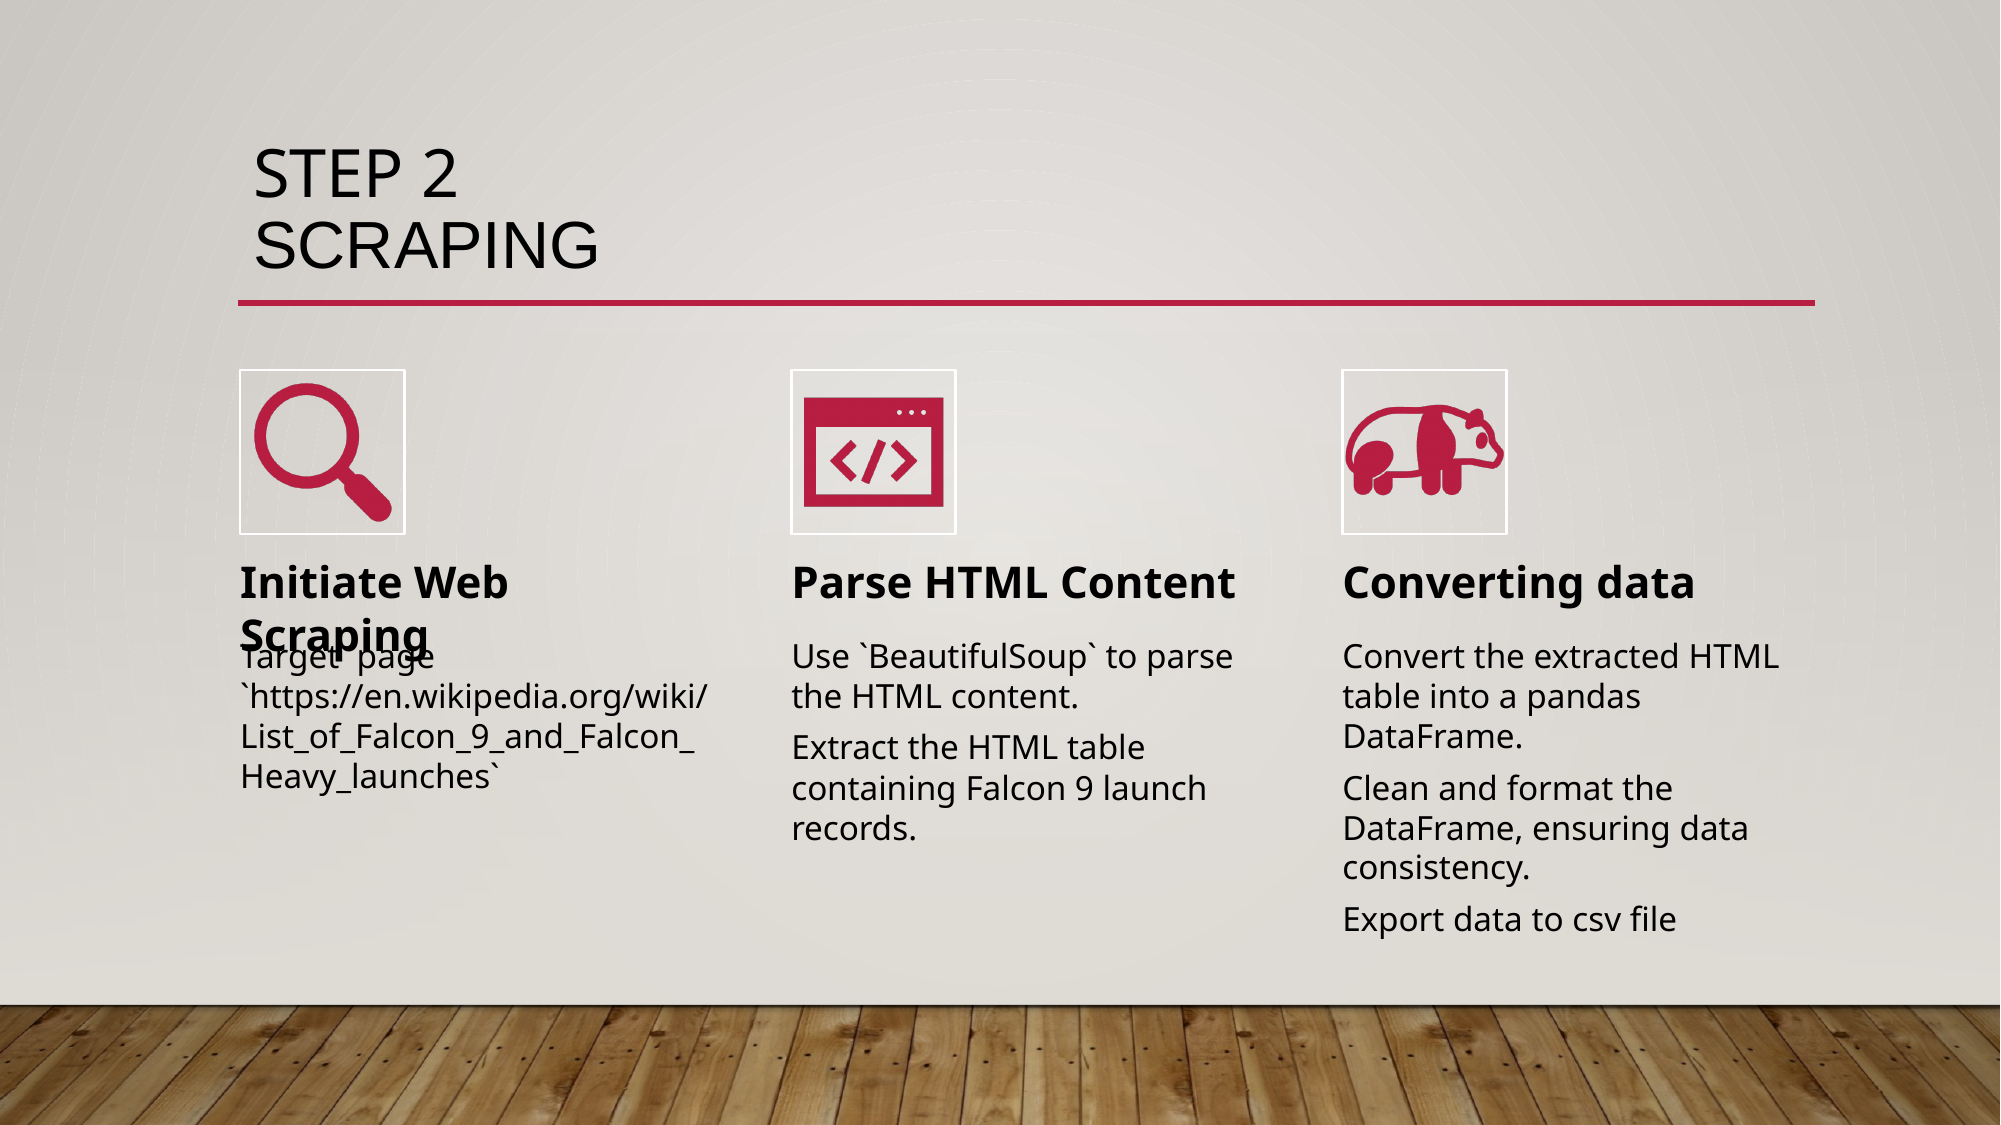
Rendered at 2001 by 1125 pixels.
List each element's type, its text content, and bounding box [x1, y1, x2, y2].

title Step 2 Scraping [238, 131, 1814, 305]
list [237, 330, 1814, 897]
picture [0, 1005, 2000, 1125]
